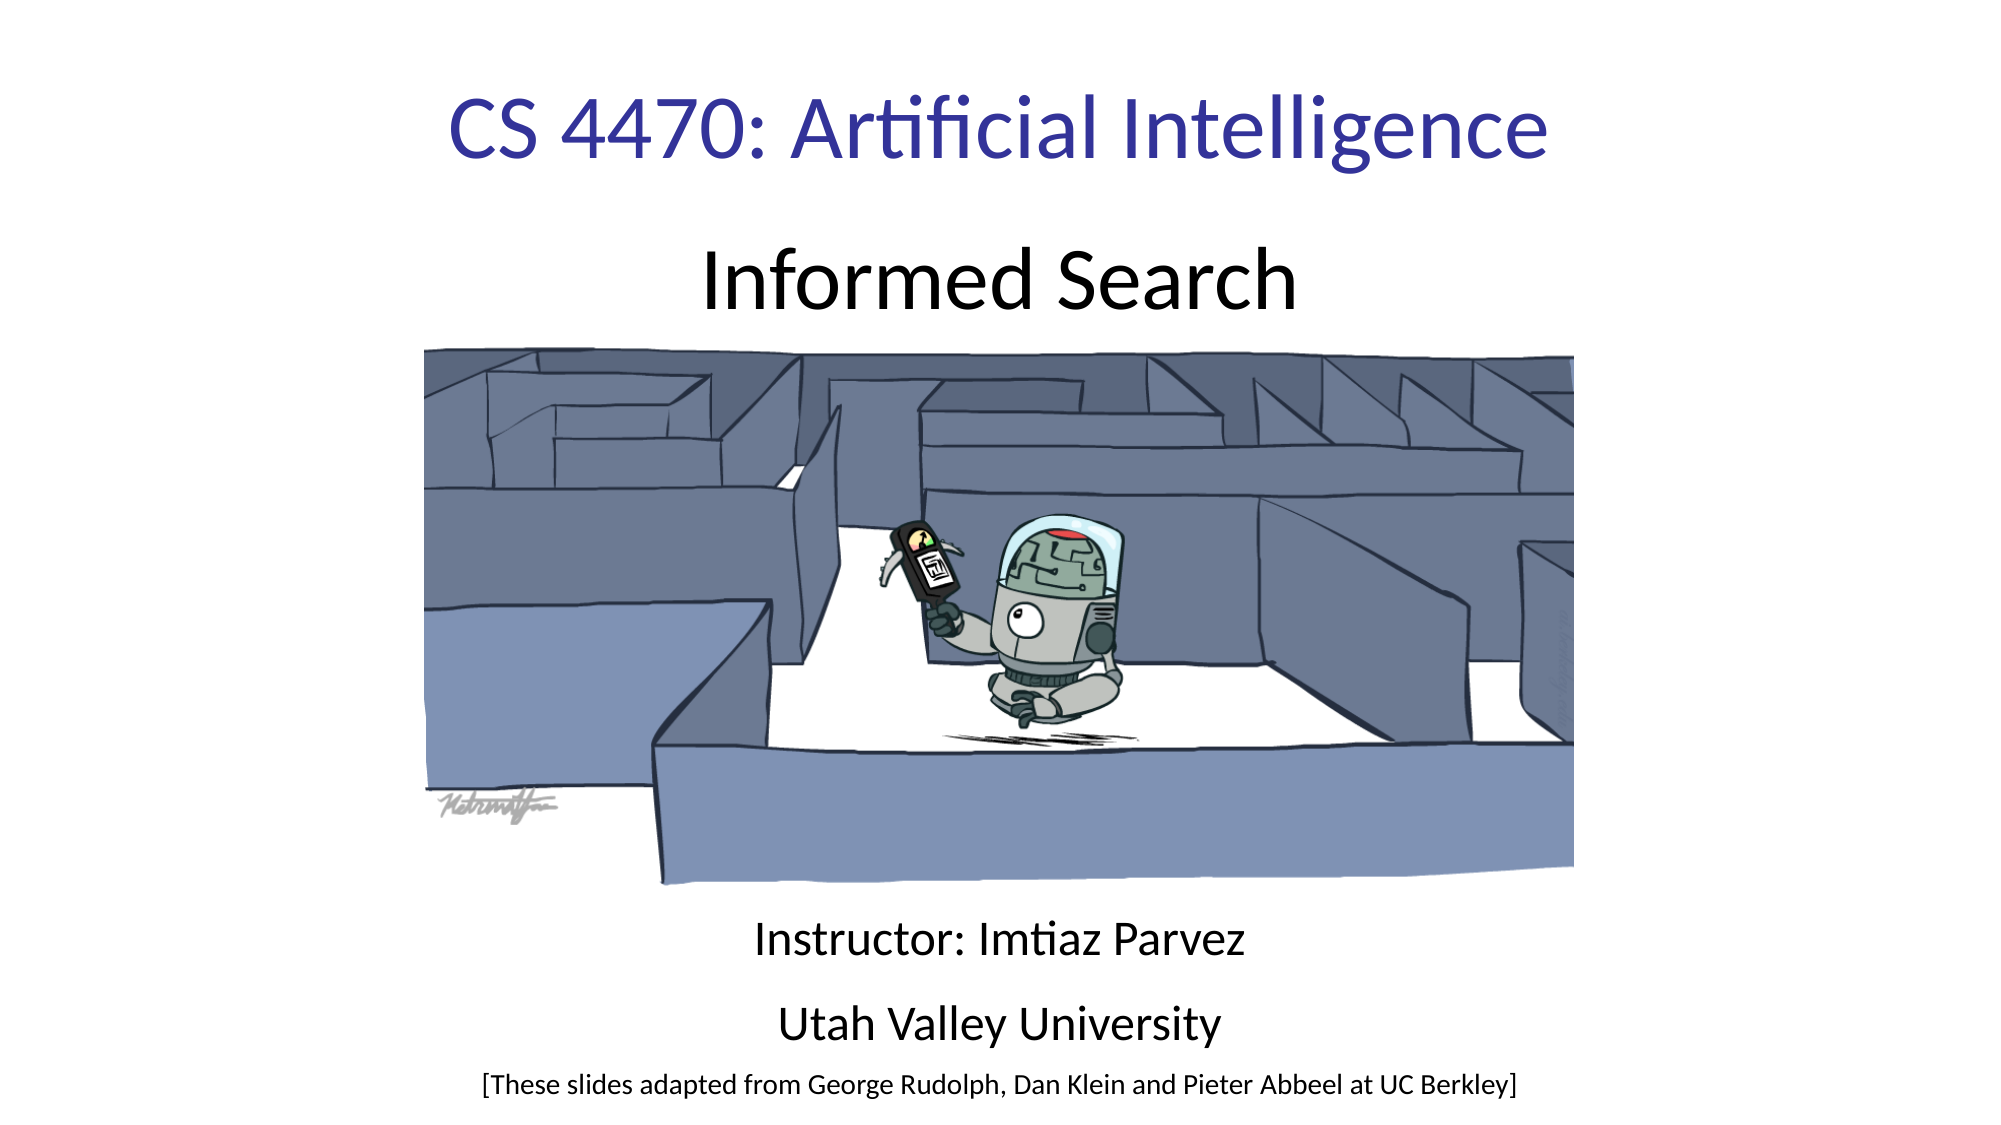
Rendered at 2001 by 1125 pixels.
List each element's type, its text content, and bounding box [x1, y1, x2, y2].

subtitle Informed Search [0, 212, 2000, 463]
text_box Instructor: Imtiaz Parvez Utah Valley University [These slides adapted from George Rudolph, Dan Klein and Pieter Abbeel at UC Berkley] [0, 899, 2000, 1106]
title CS 4470: Artificial Intelligence [0, 45, 2000, 212]
picture [423, 323, 1575, 901]
